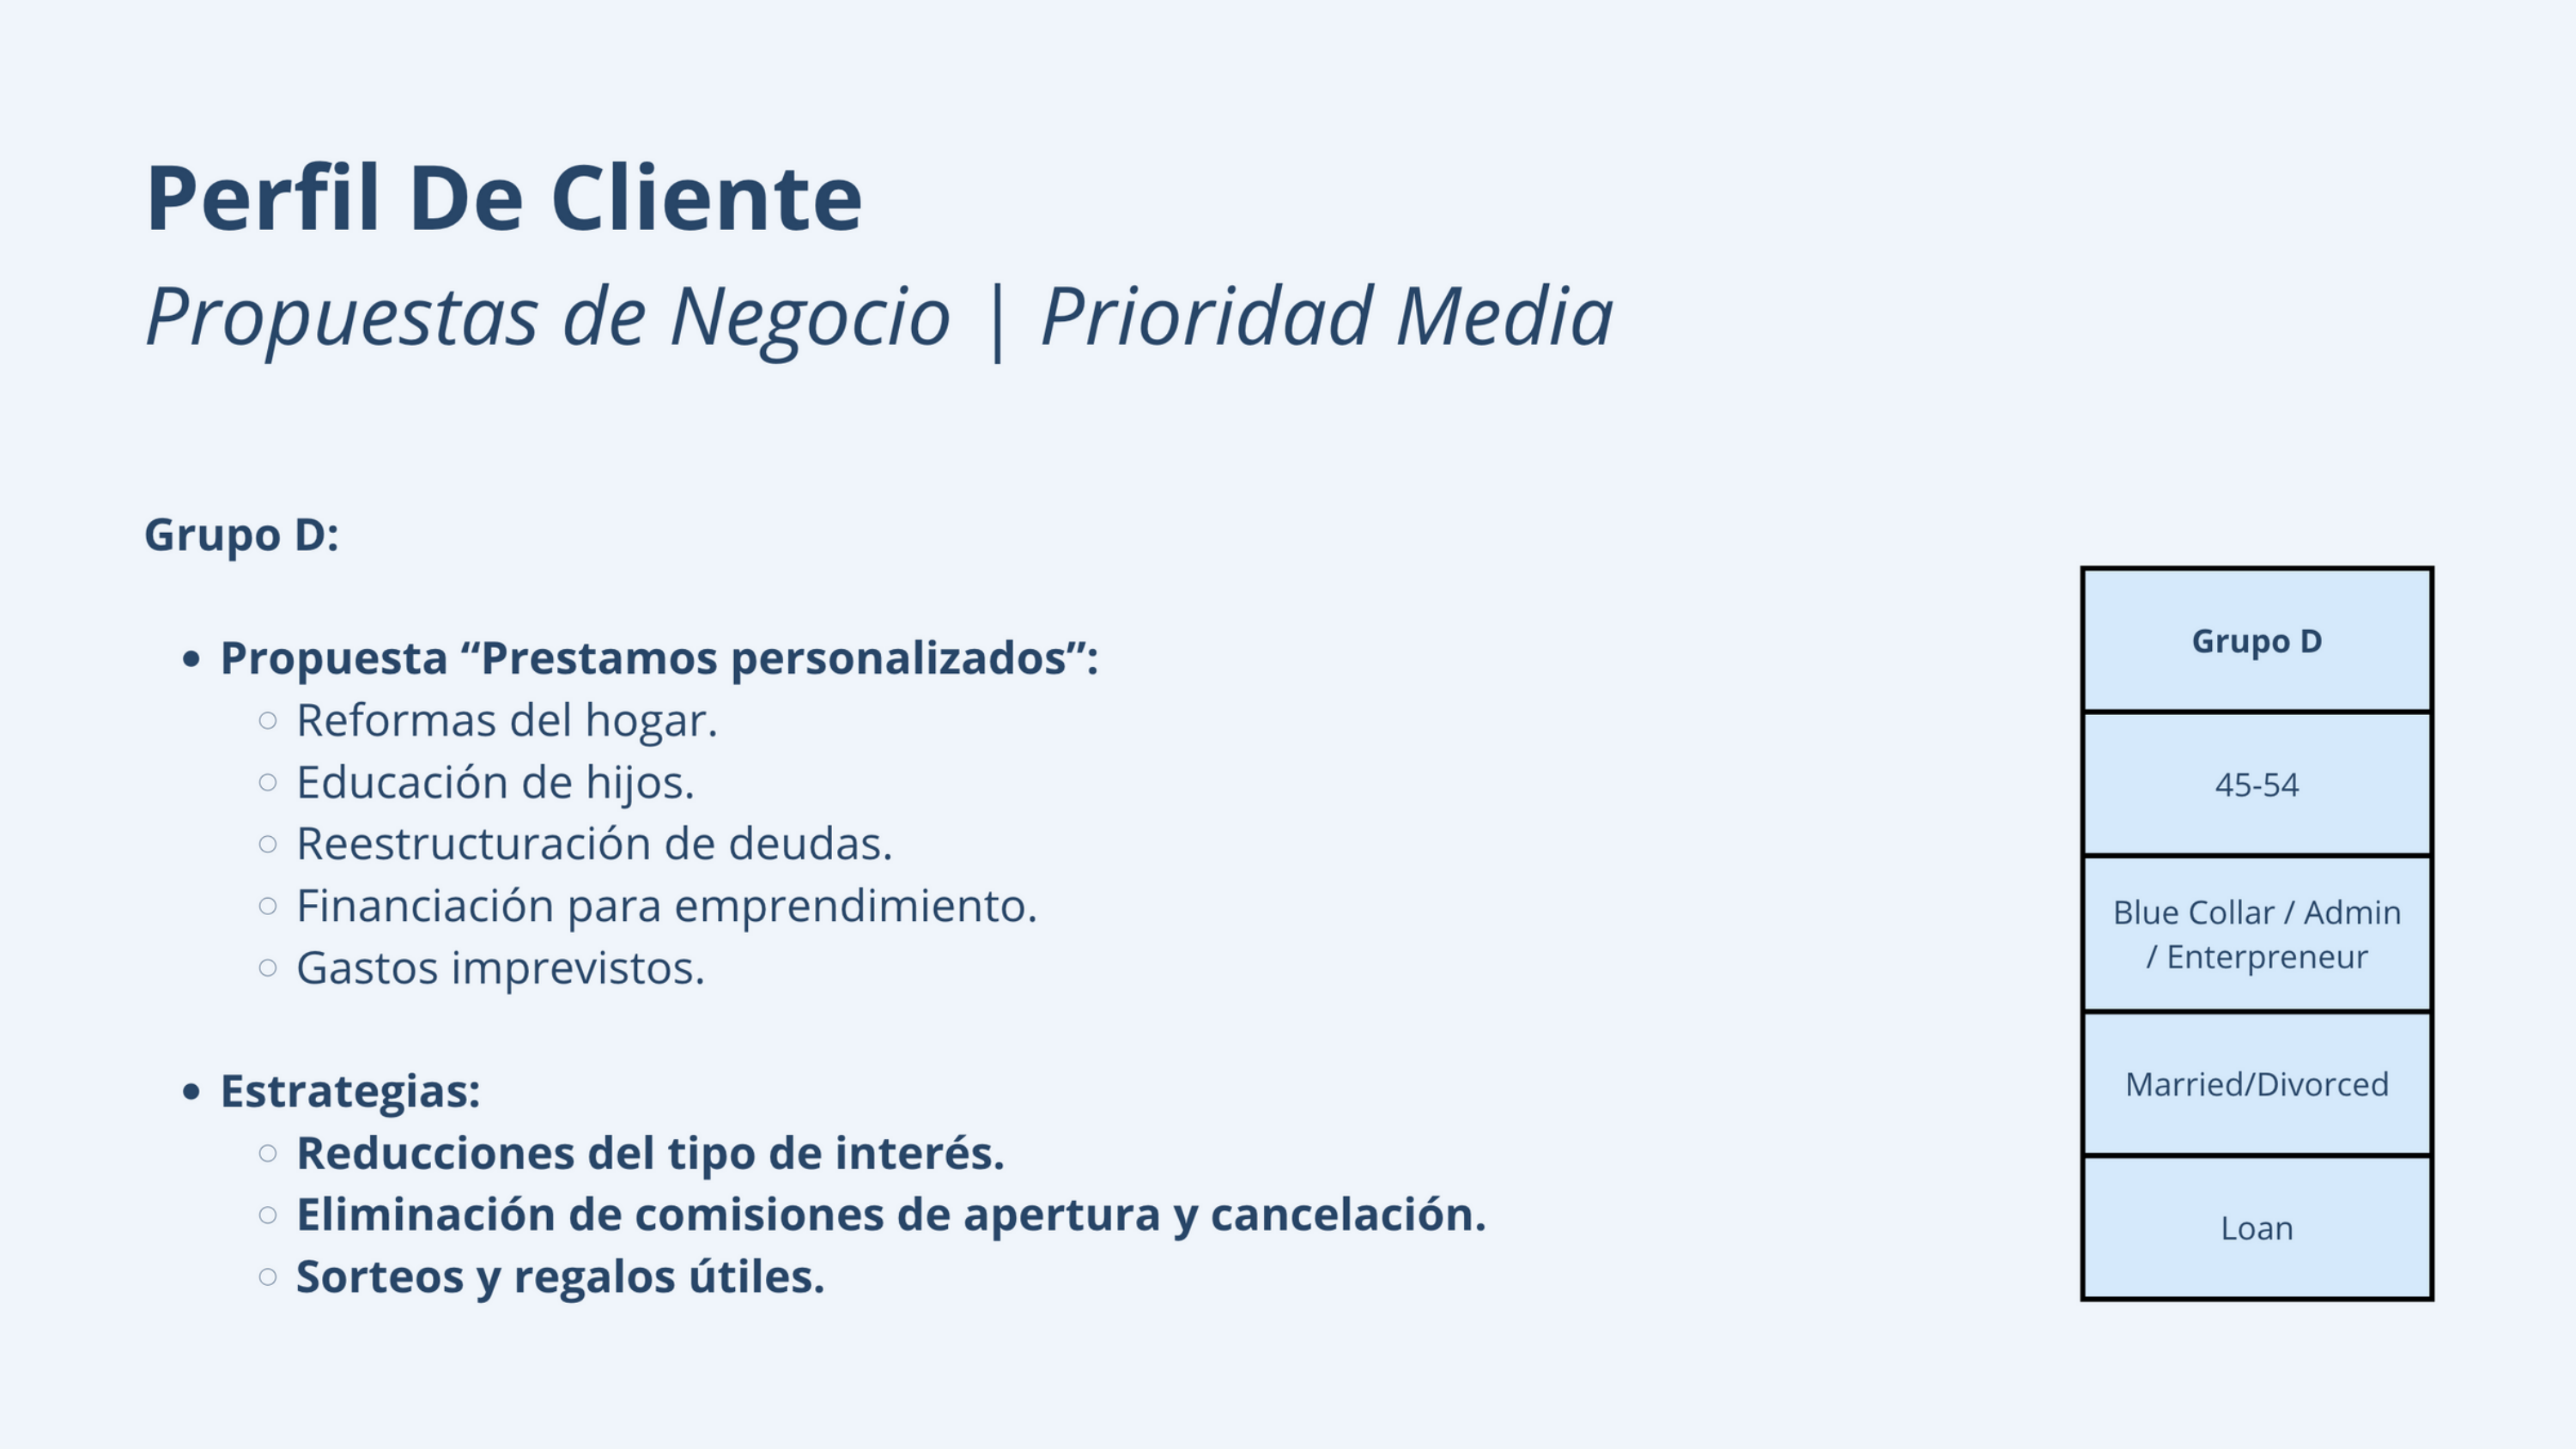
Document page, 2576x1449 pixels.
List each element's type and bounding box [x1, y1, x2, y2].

text_box [0, 0, 2576, 1446]
